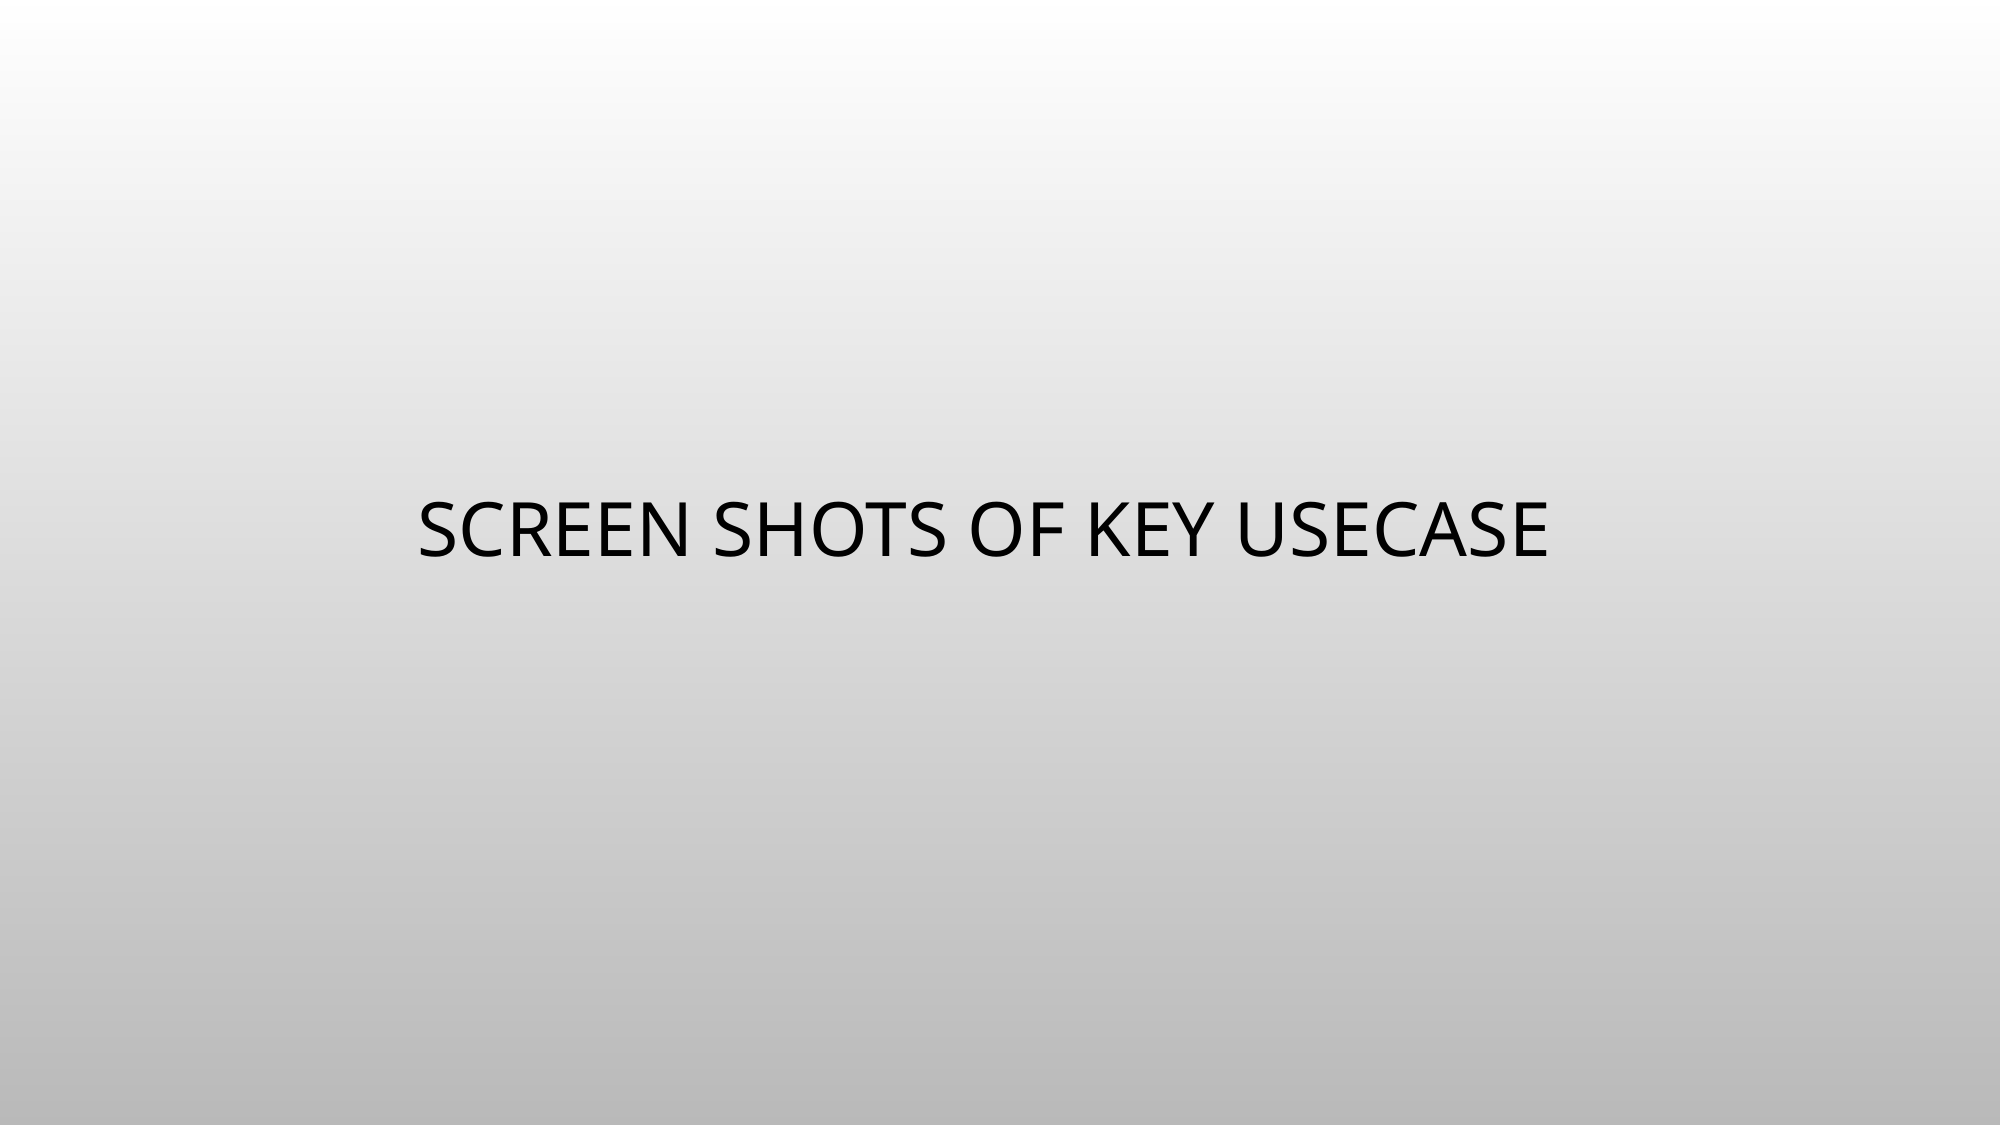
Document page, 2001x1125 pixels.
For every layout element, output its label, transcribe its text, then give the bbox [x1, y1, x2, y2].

title Screen shots of key usecase [134, 401, 1835, 664]
